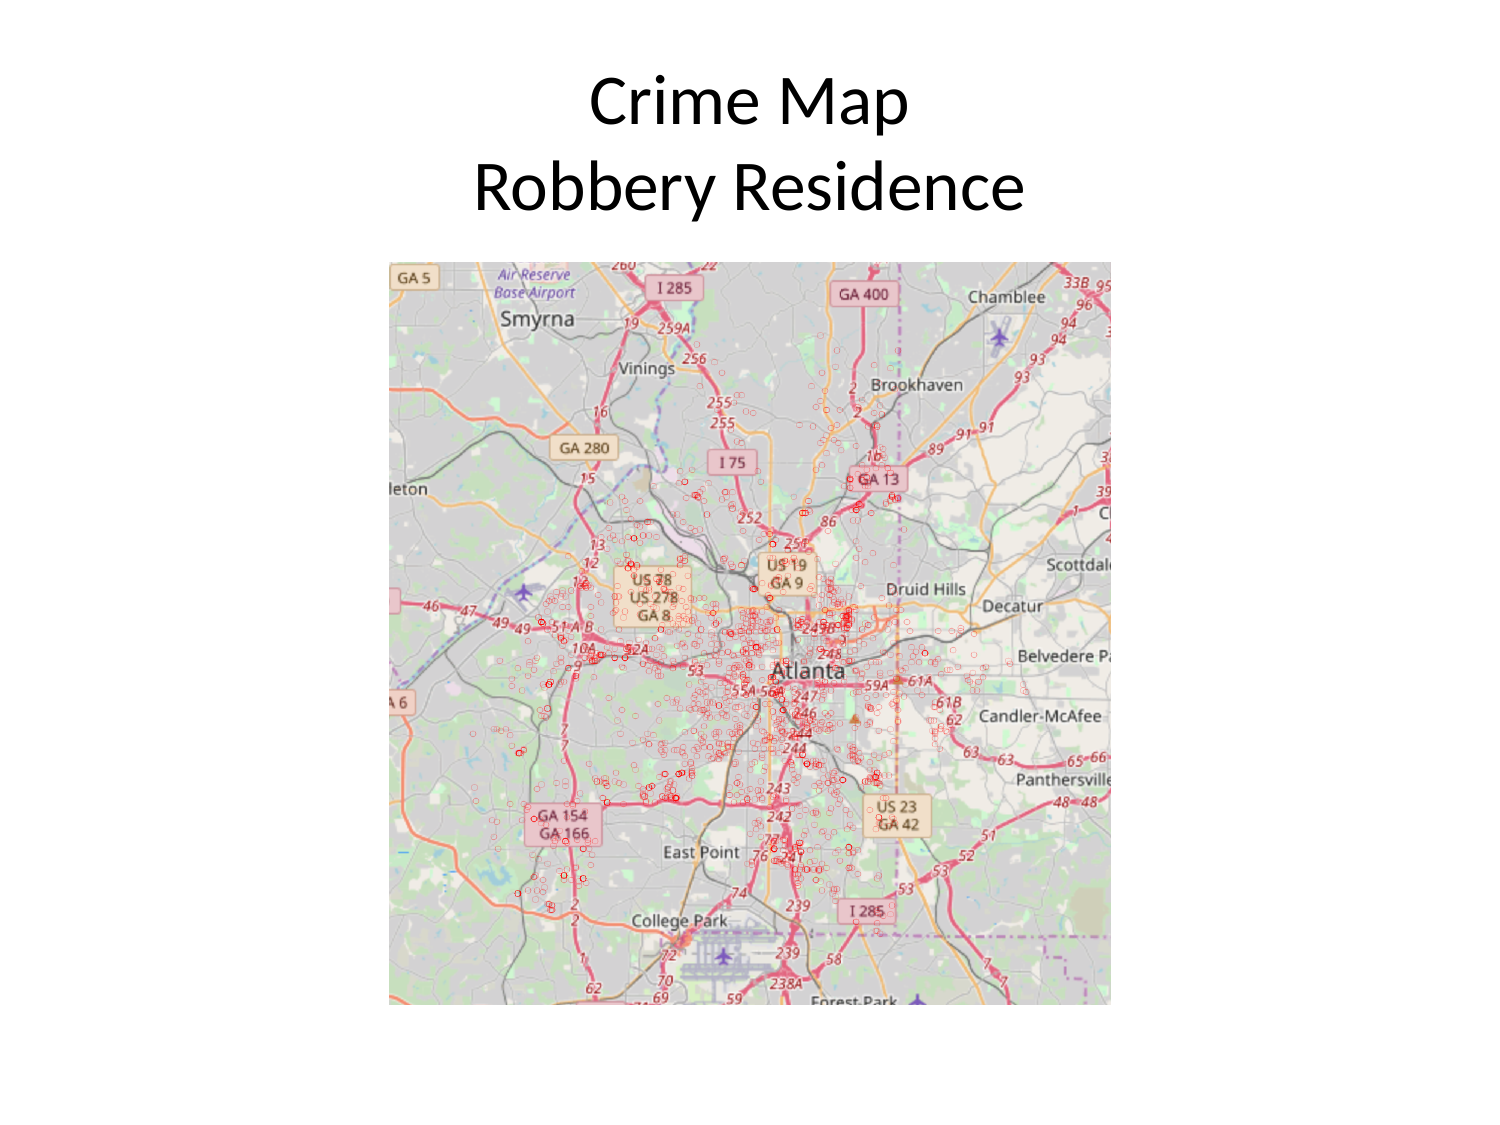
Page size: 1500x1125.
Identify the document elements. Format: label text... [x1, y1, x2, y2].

title Crime Map Robbery Residence [75, 45, 1425, 233]
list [74, 262, 1426, 1006]
